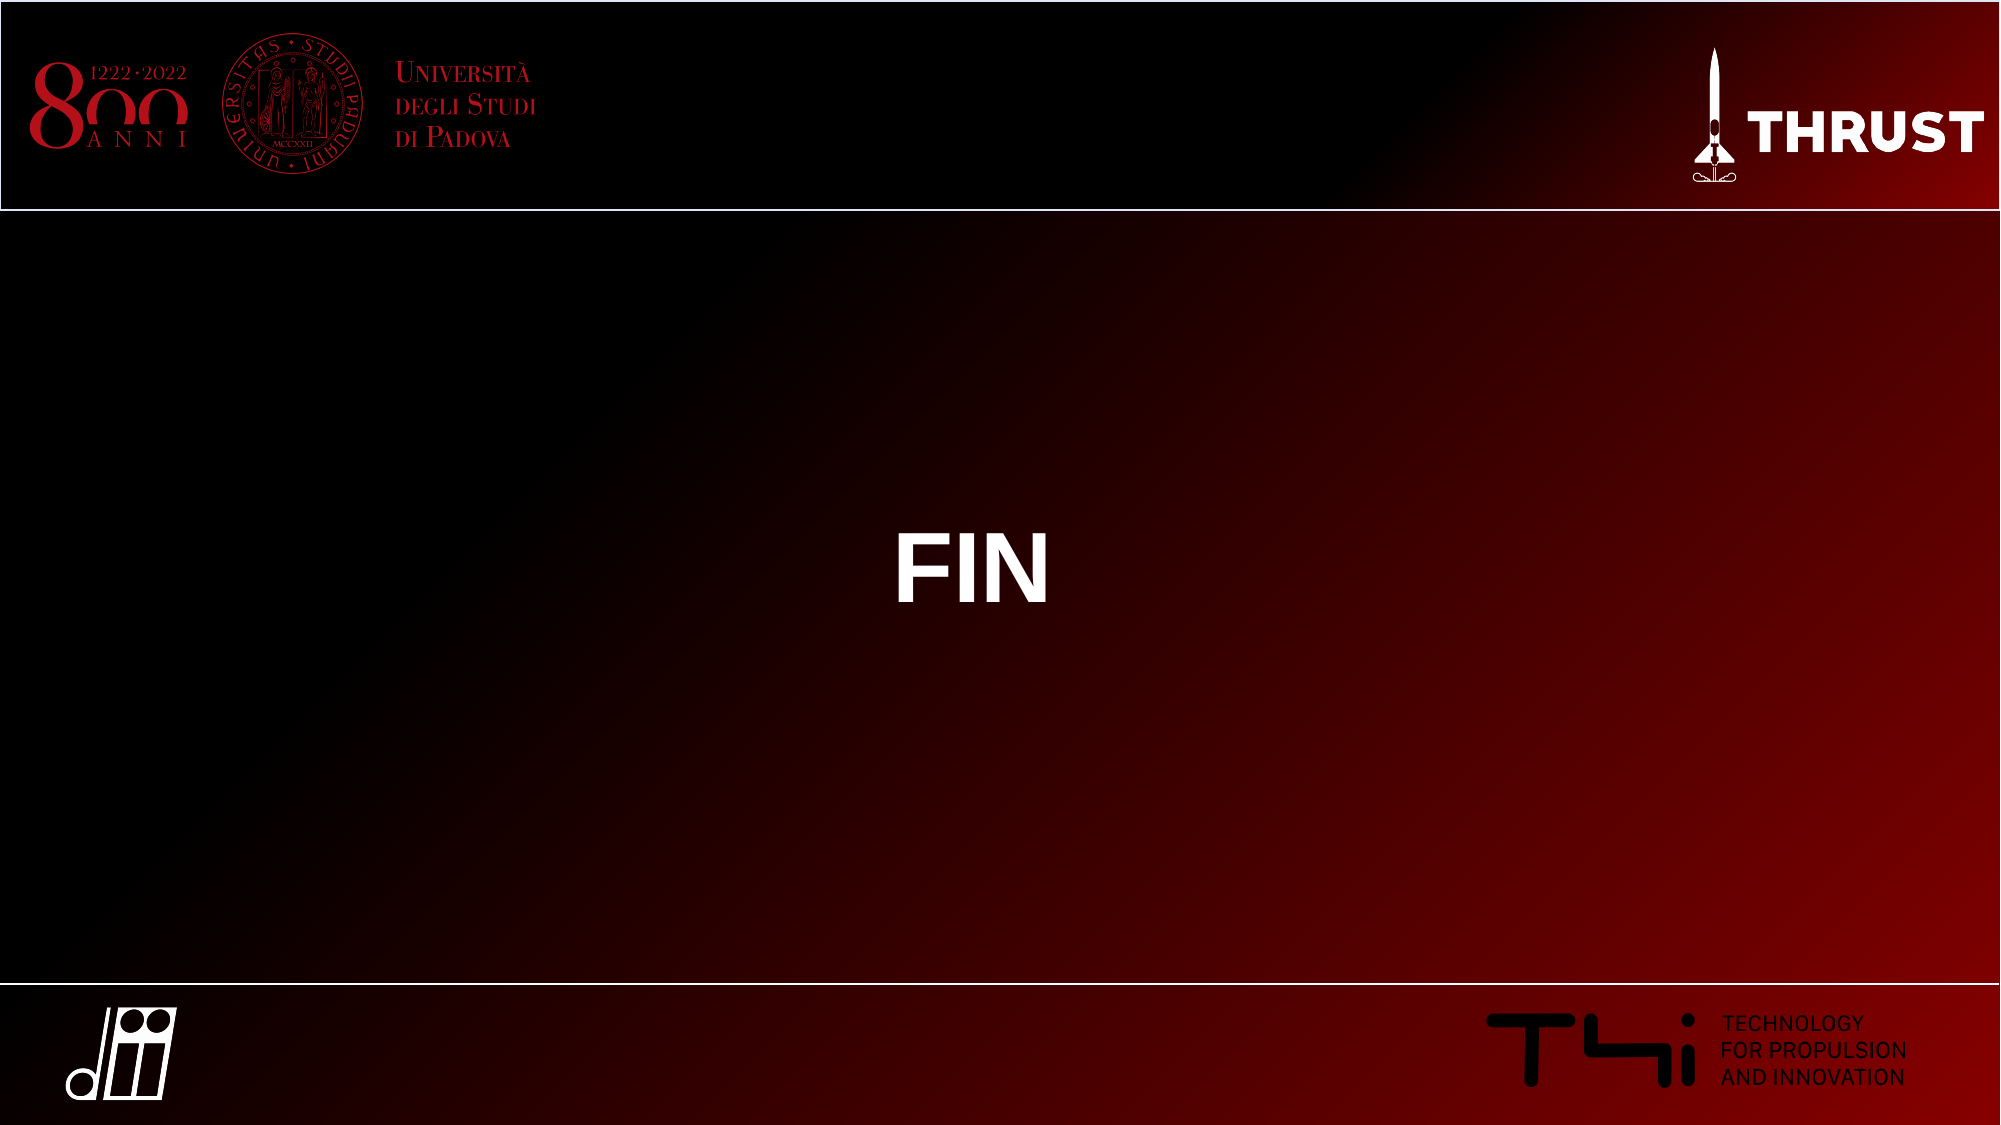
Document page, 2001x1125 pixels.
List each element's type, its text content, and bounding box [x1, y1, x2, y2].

picture [1482, 992, 1917, 1112]
list FIN [109, 258, 1836, 974]
picture [29, 32, 536, 174]
text_box [0, 0, 2000, 210]
picture [63, 998, 179, 1104]
picture [1652, 13, 2000, 216]
